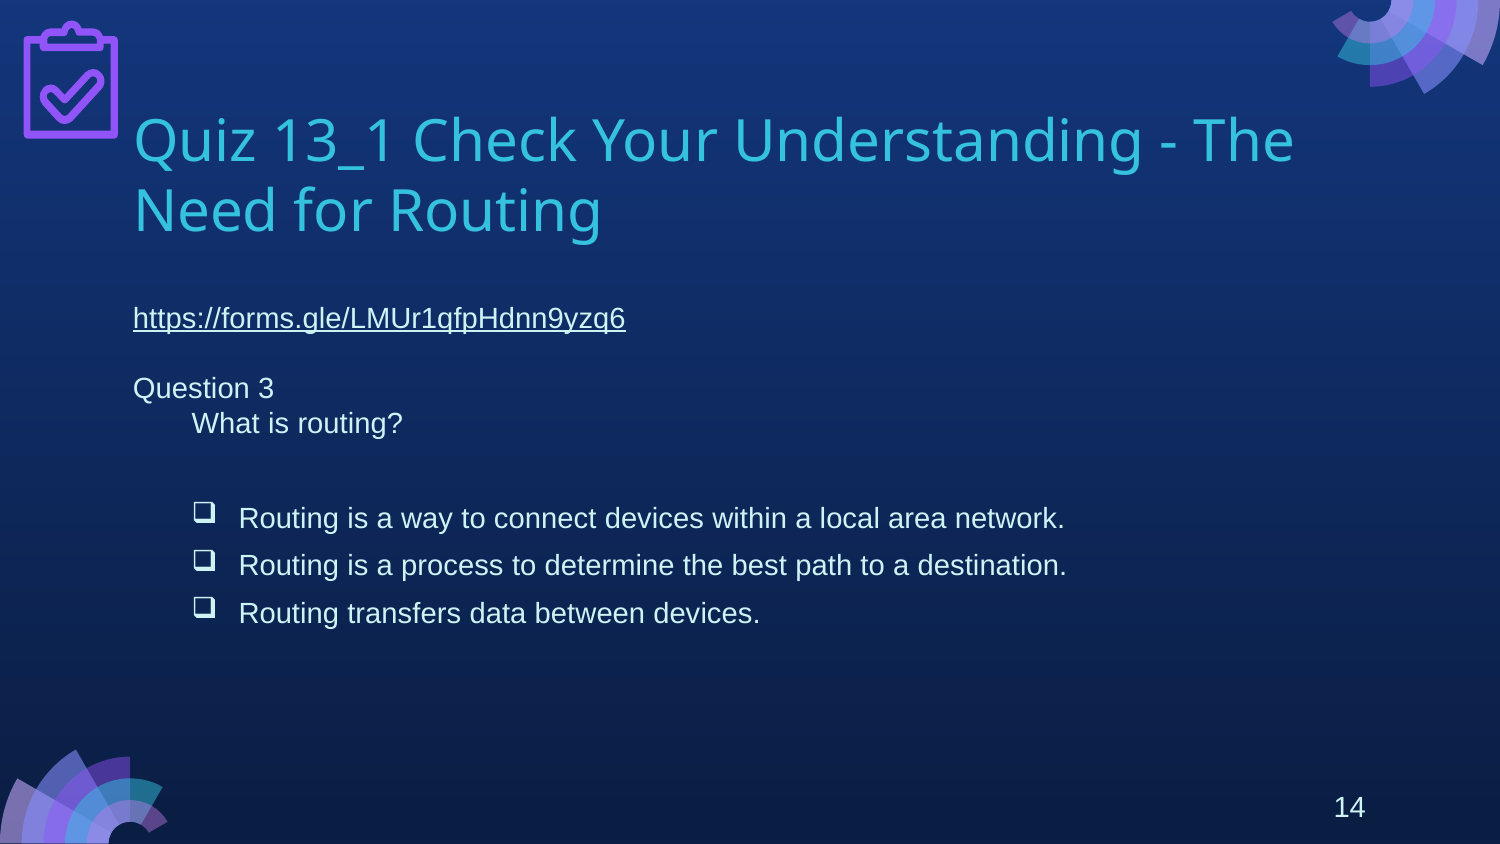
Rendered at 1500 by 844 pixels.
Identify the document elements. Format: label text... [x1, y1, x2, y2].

title Quiz 13_1 Check Your Understanding - The Need for Routing [118, 88, 1382, 183]
text_box https://forms.gle/LMUr1qfpHdnn9yzq6 Question 3 What is routing? Routing is a way to connect devices within a local area network. Routing is a process to determine the best path to a destination. Routing transfers data between devices. [118, 292, 1421, 679]
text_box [23, 20, 119, 139]
